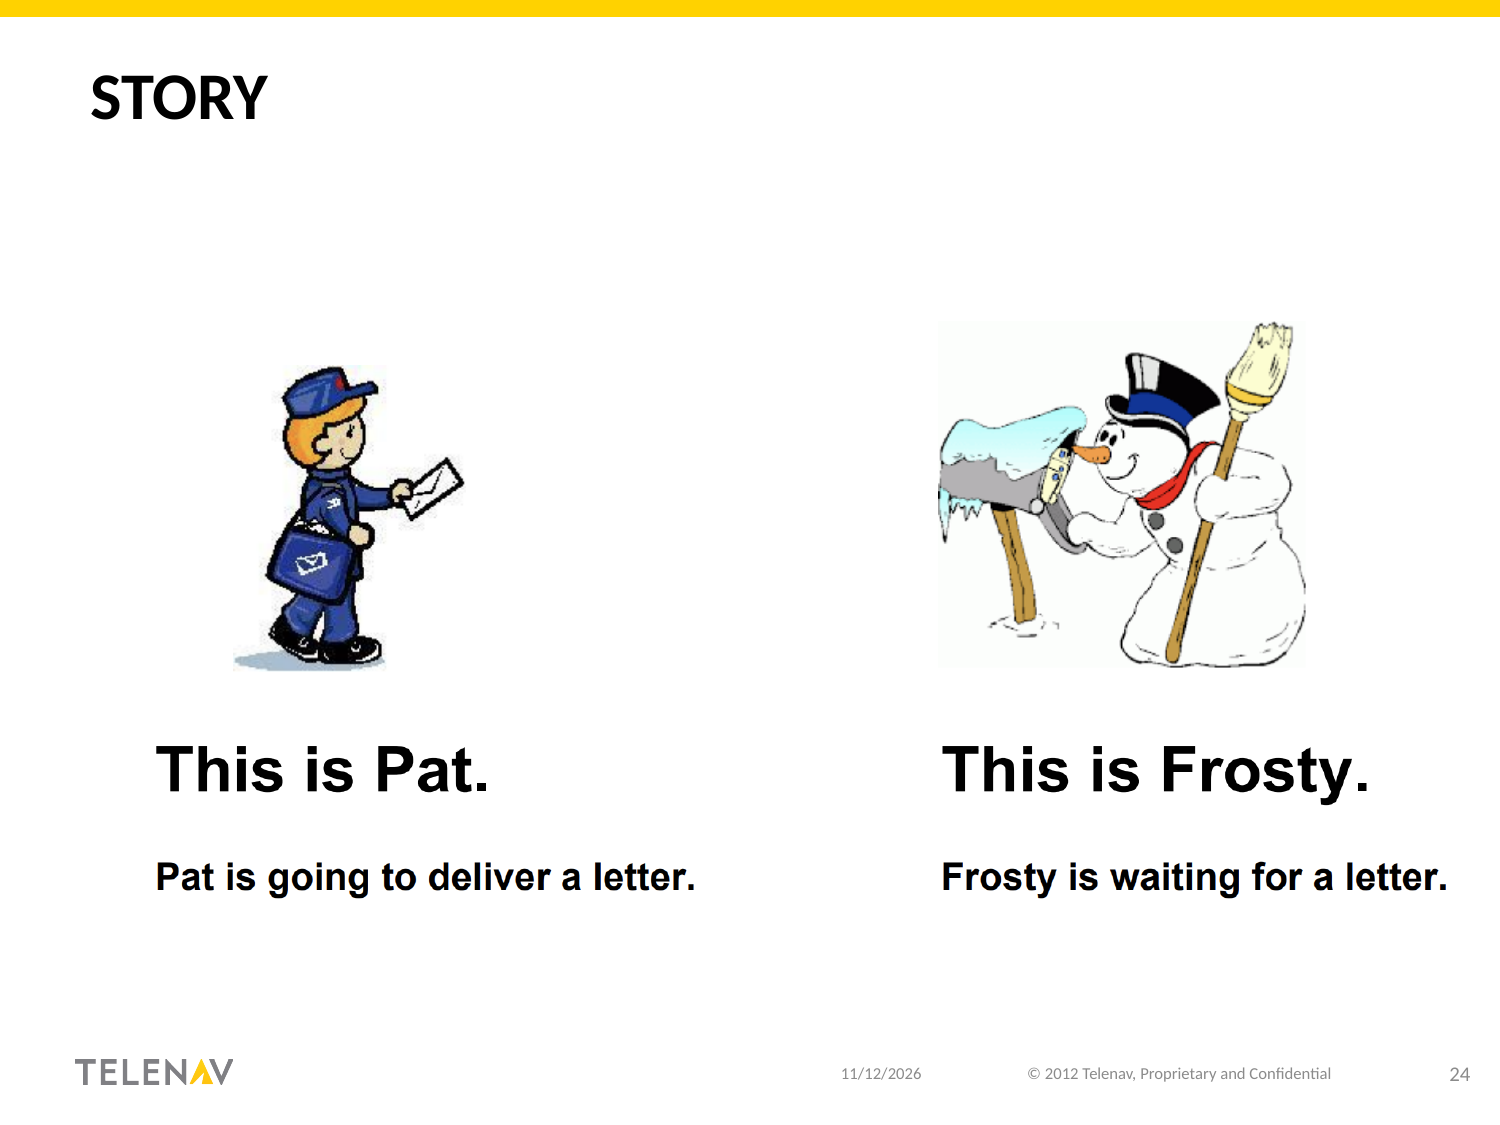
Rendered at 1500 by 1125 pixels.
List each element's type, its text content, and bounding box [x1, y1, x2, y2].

picture [75, 1059, 233, 1085]
title story [75, 45, 1486, 146]
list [74, 252, 1486, 930]
footer © 2012 Telenav, Proprietary and Confidential [1006, 1042, 1353, 1103]
slide_number 24 [1420, 1042, 1486, 1103]
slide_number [825, 1042, 945, 1103]
